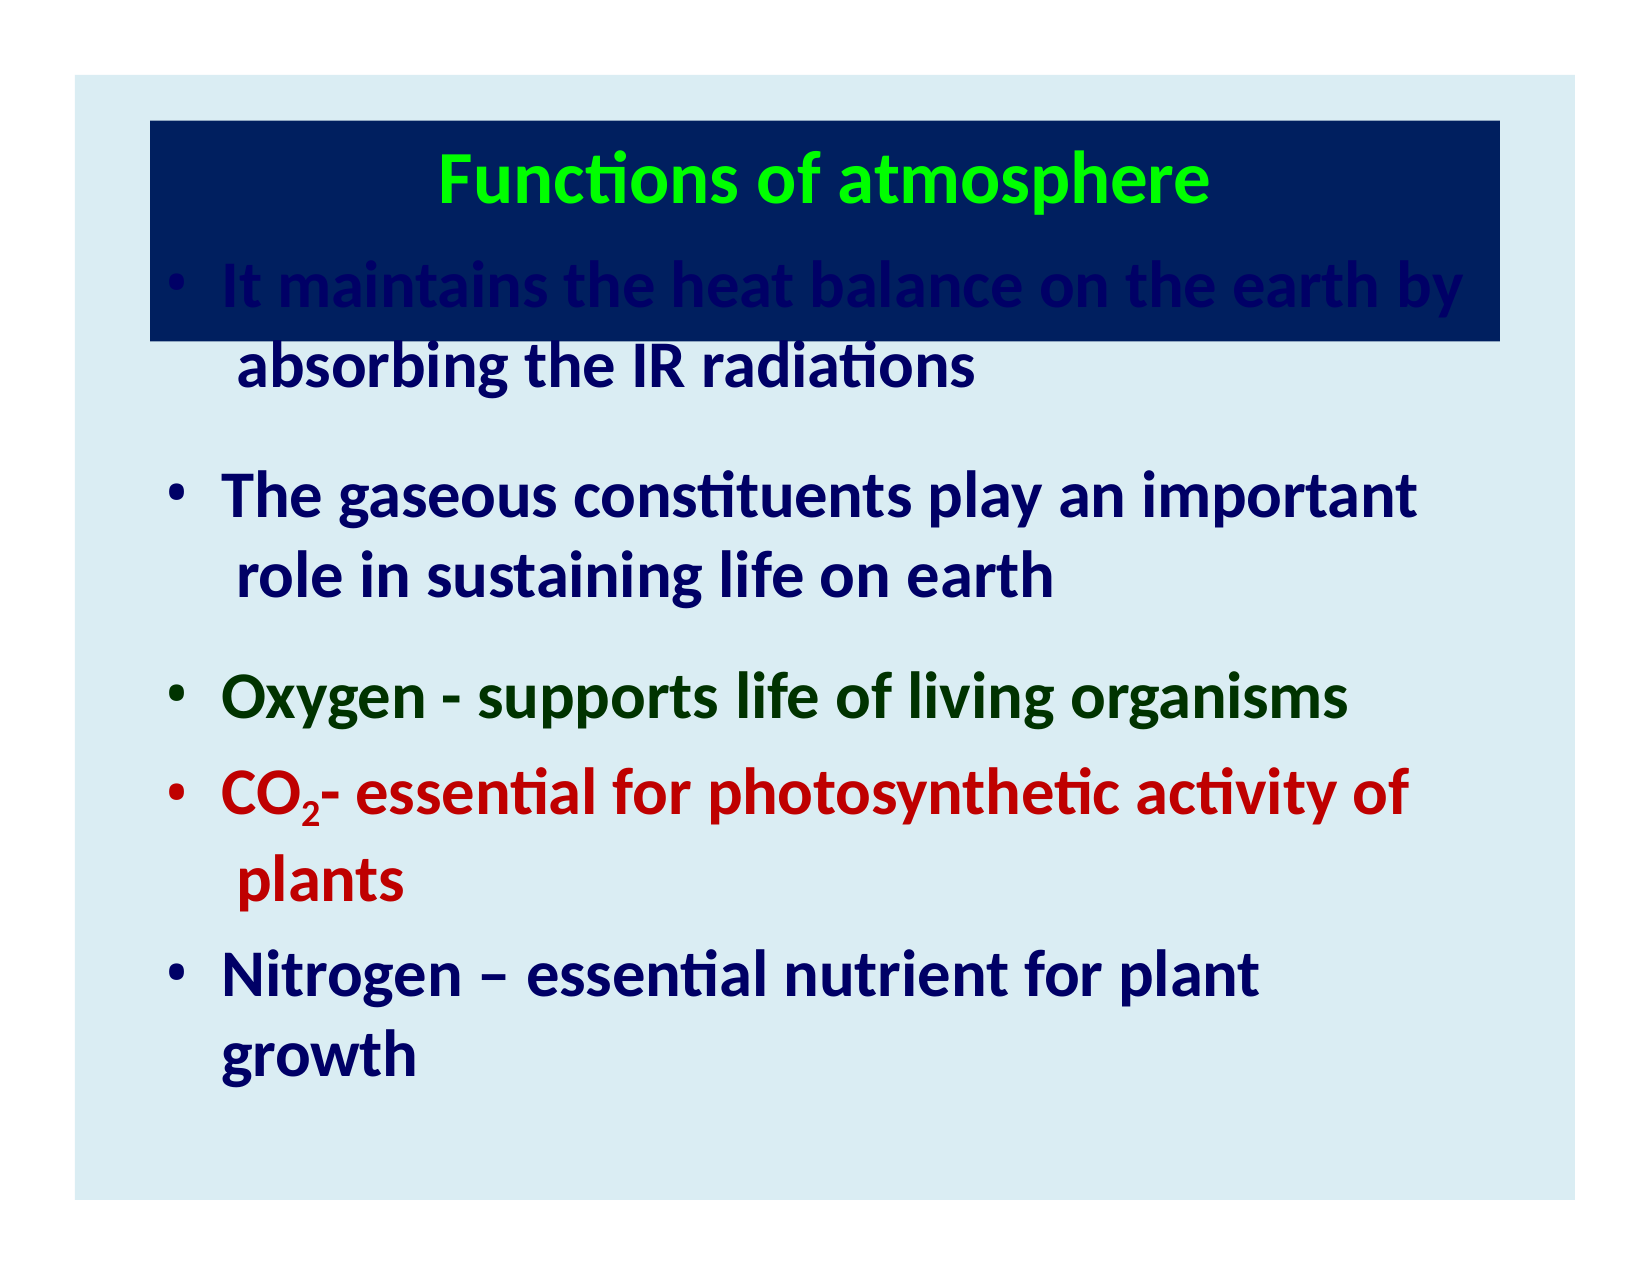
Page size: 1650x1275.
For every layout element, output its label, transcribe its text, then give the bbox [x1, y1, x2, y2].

title Functions of atmosphere [150, 120, 1500, 342]
text_box It maintains the heat balance on the earth by absorbing the IR radiations The gaseous constituents play an important role in sustaining life on earth Oxygen - supports life of living organisms CO2- essential for photosynthetic activity of plants Nitrogen – essential nutrient for plant growth [158, 238, 1486, 1091]
